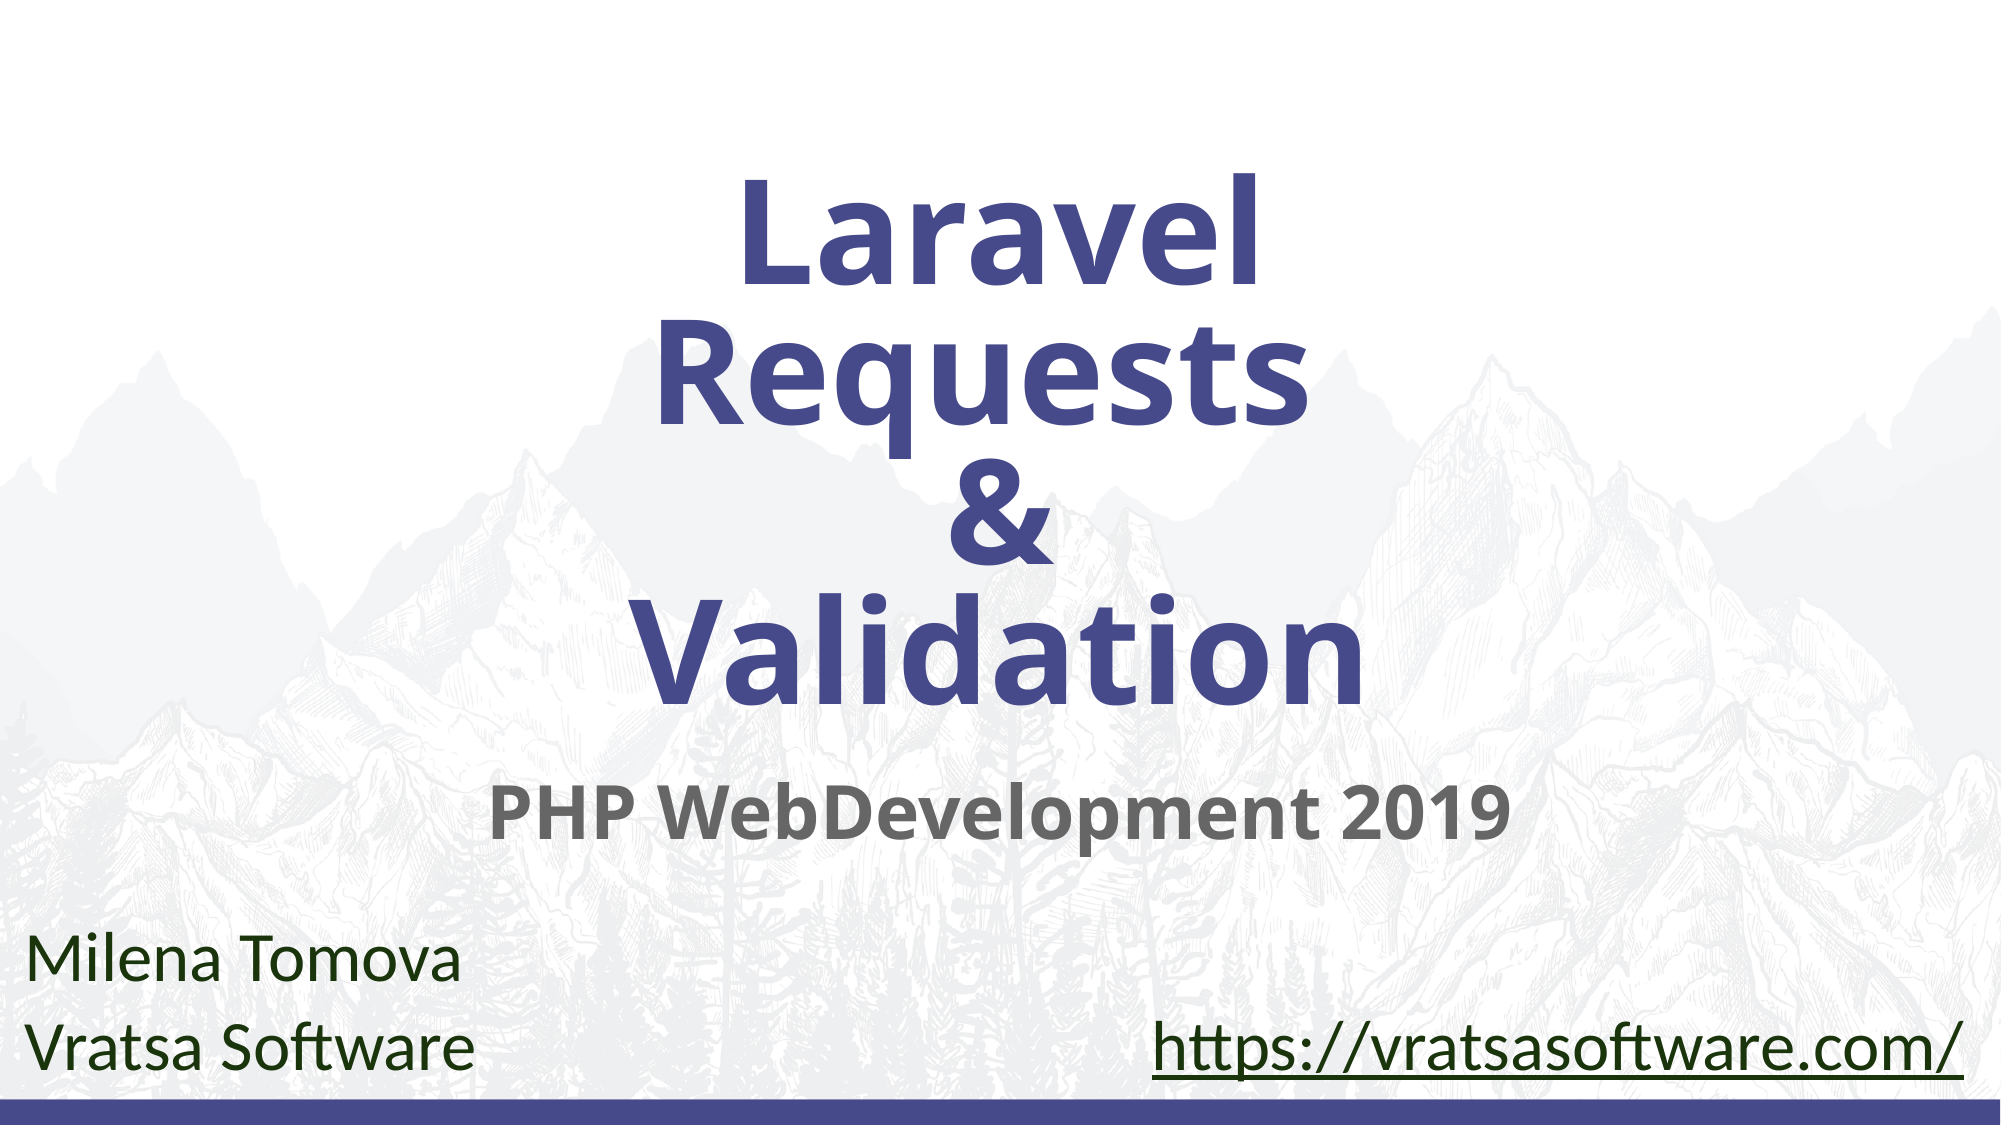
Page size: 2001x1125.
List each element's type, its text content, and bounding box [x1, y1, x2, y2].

list https://vratsasoftware.com/ [1005, 917, 1987, 1091]
list Milena Tomova Vratsa Software [18, 880, 1005, 1091]
title Laravel Requests & Validation [163, 54, 1837, 739]
subtitle PHP WebDevelopment 2019 [100, 754, 1900, 865]
